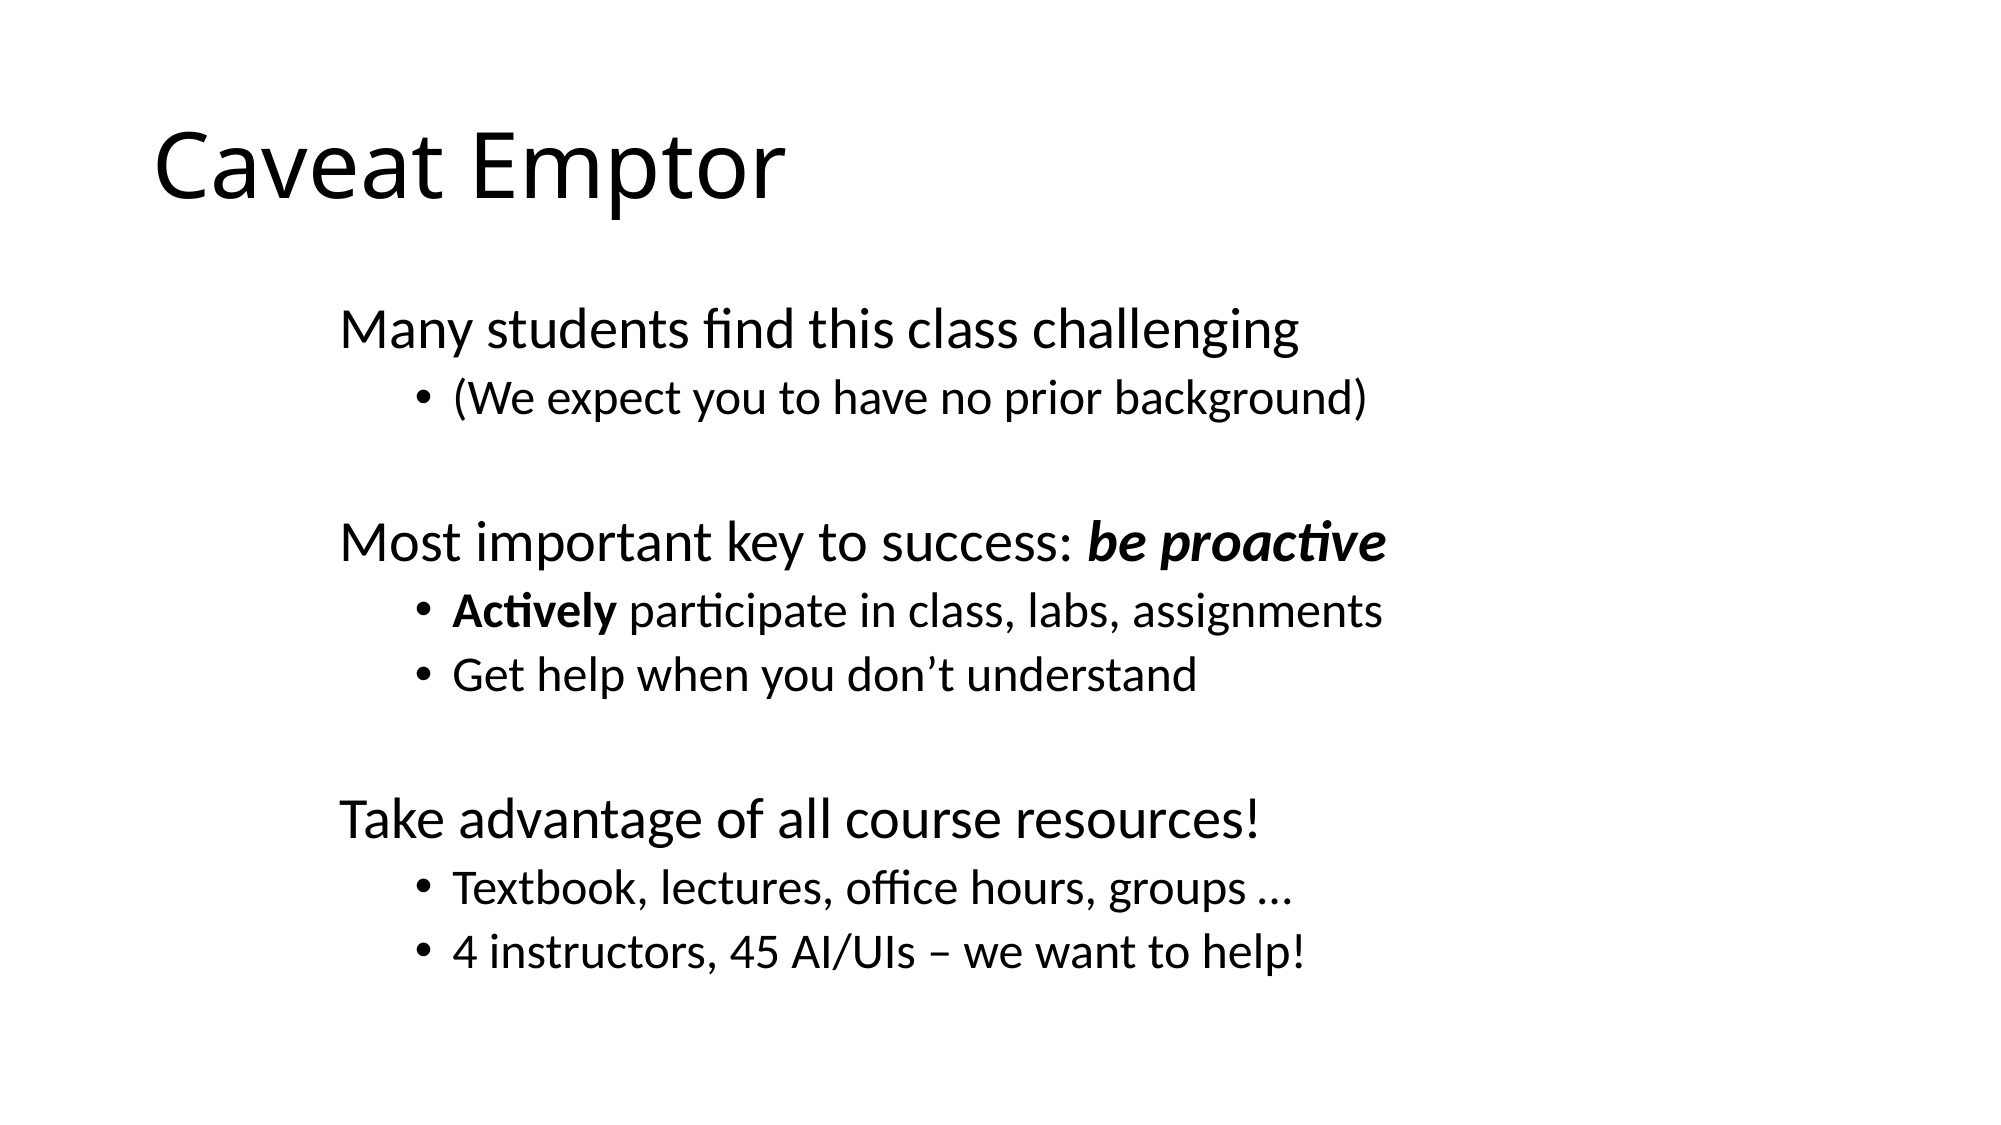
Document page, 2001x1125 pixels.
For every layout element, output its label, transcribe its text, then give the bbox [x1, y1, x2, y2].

title Caveat Emptor [137, 59, 1863, 278]
list Many students find this class challenging (We expect you to have no prior background) Most important key to success: be proactive Actively participate in class, labs, assignments Get help when you don’t understand Take advantage of all course resources! Textbook, lectures, office hours, groups … 4 instructors, 45 AI/UIs – we want to help! [324, 291, 1675, 1100]
